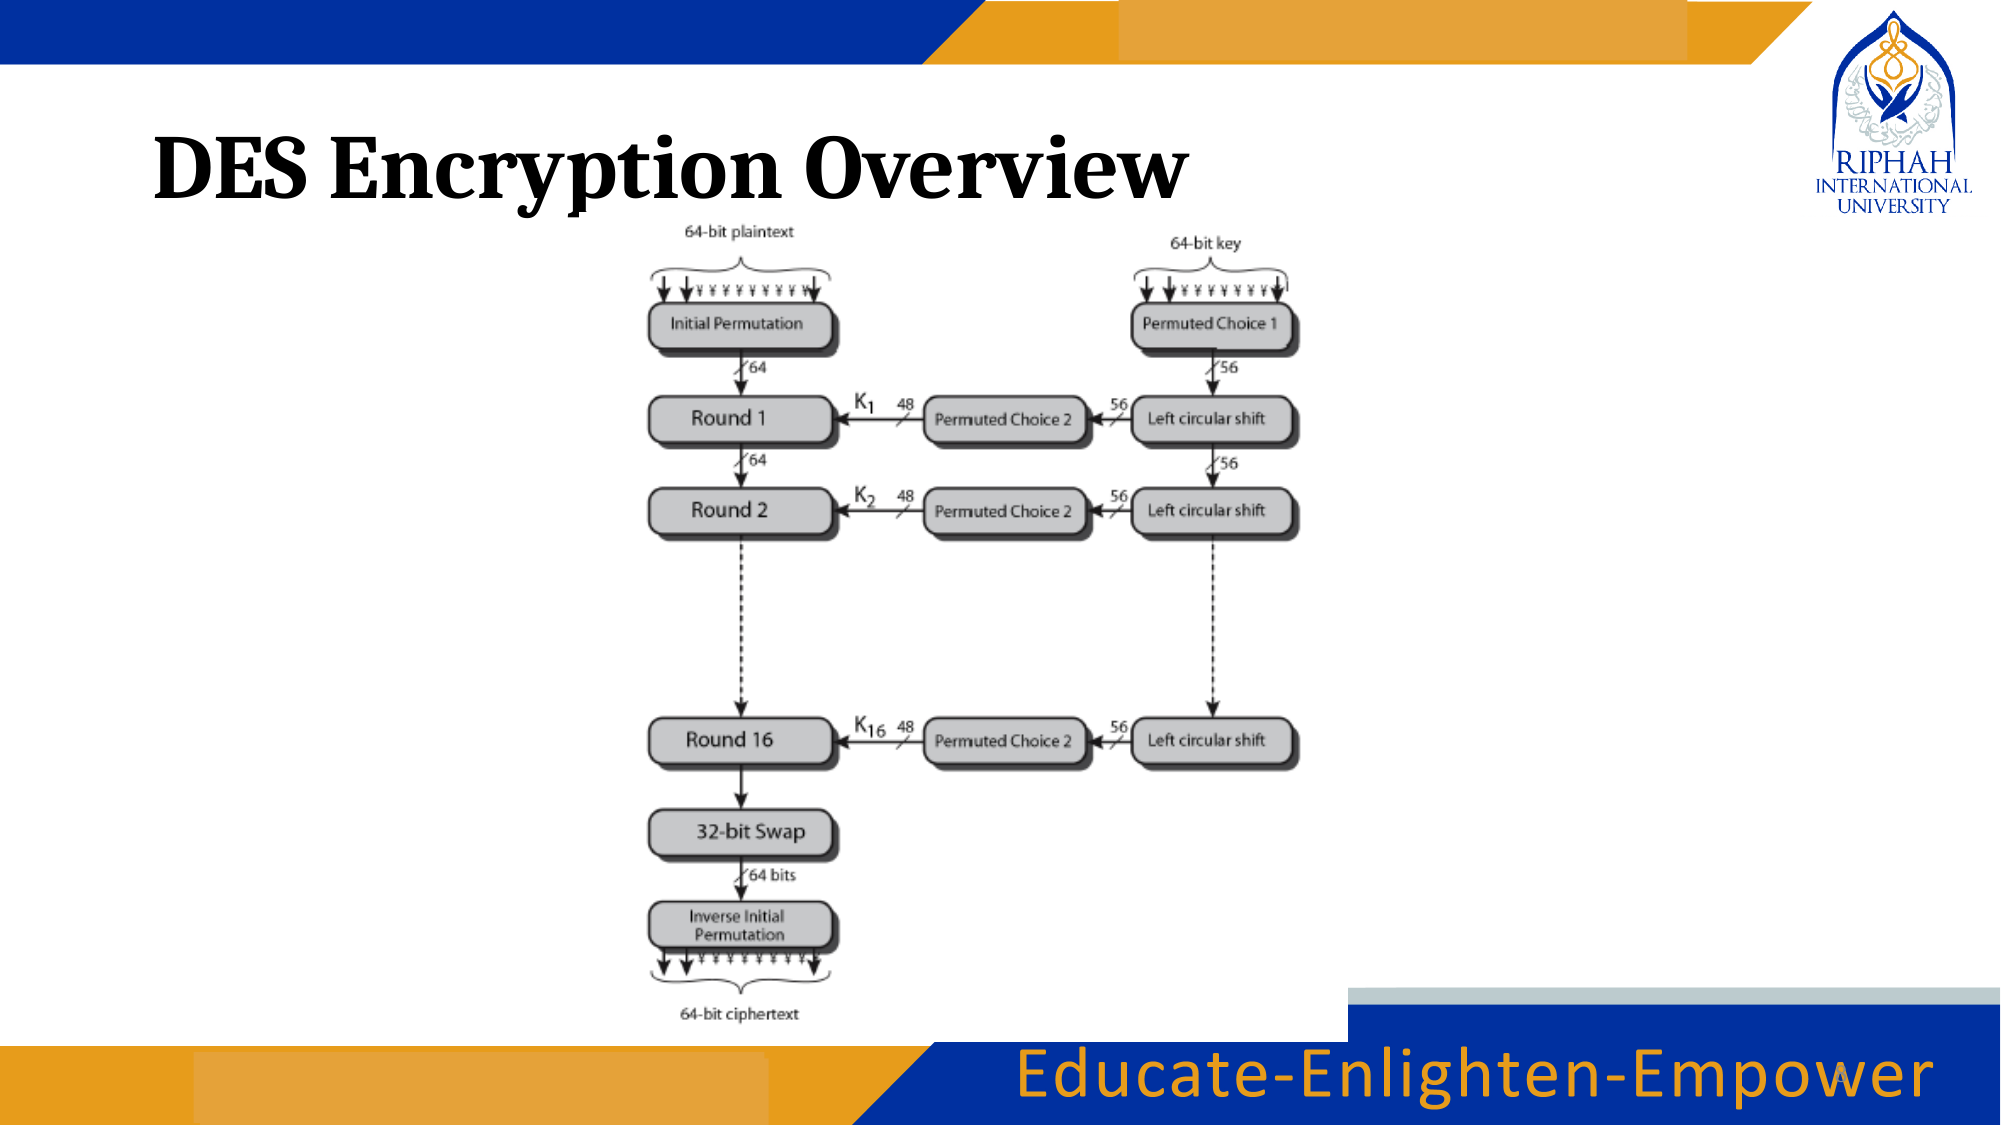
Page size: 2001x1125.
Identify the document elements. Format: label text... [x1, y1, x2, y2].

footer [495, 1065, 1171, 1125]
picture [0, 0, 2001, 1125]
title DES Encryption Overview [137, 59, 1863, 278]
slide_number 8 [1412, 1042, 1863, 1103]
